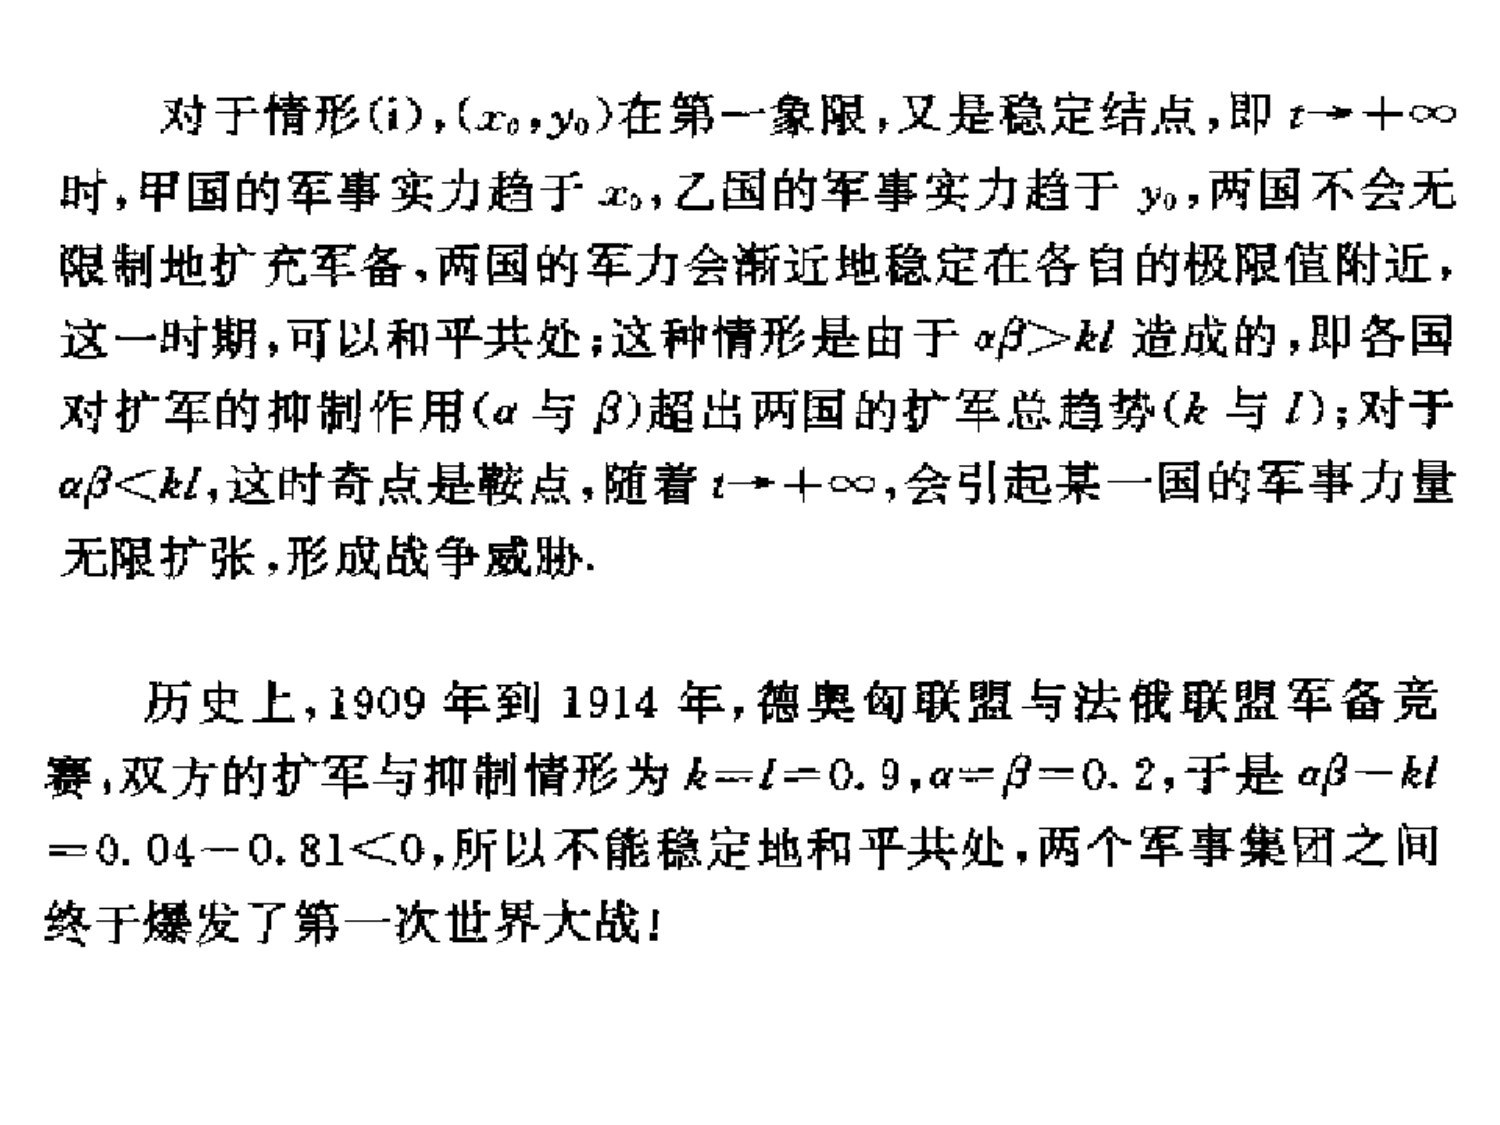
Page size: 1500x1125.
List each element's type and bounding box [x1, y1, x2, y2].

picture [49, 87, 1462, 587]
picture [37, 674, 1449, 952]
